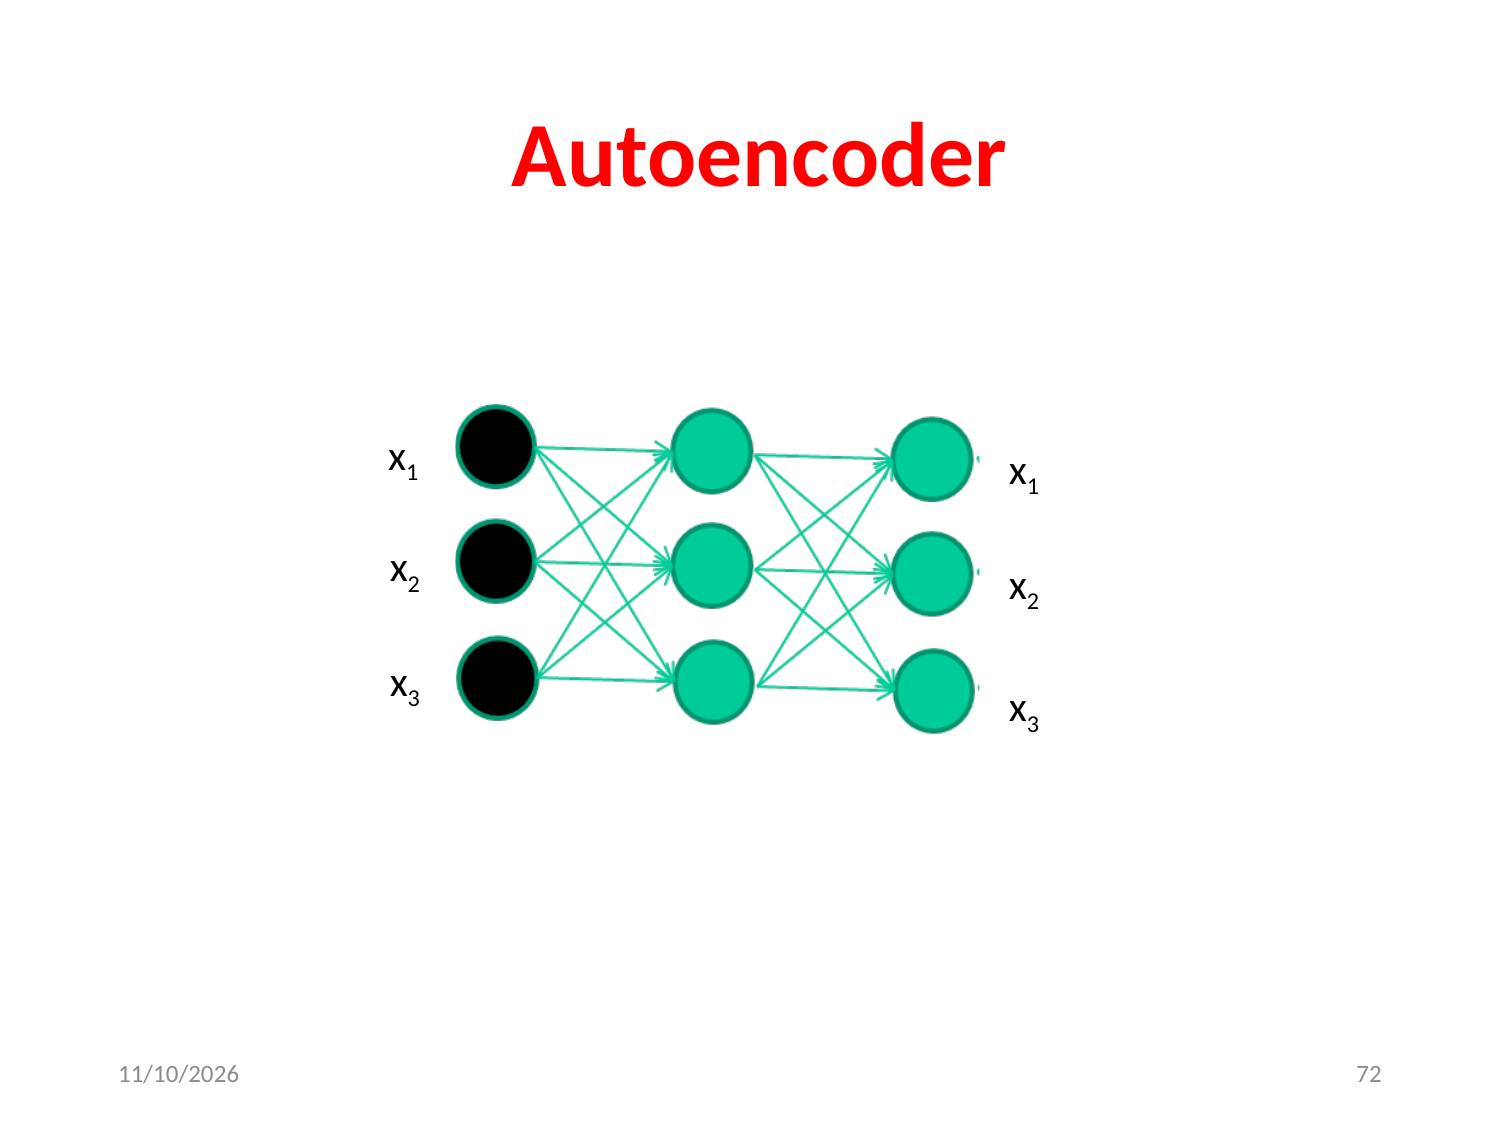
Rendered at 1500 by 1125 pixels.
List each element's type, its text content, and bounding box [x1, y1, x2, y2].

slide_number 72 [1059, 1042, 1397, 1103]
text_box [363, 421, 1125, 713]
picture [455, 404, 980, 421]
title Autoencoder [32, 50, 1487, 264]
picture [455, 713, 980, 740]
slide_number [103, 1042, 441, 1103]
text_box x3 [994, 713, 1060, 745]
